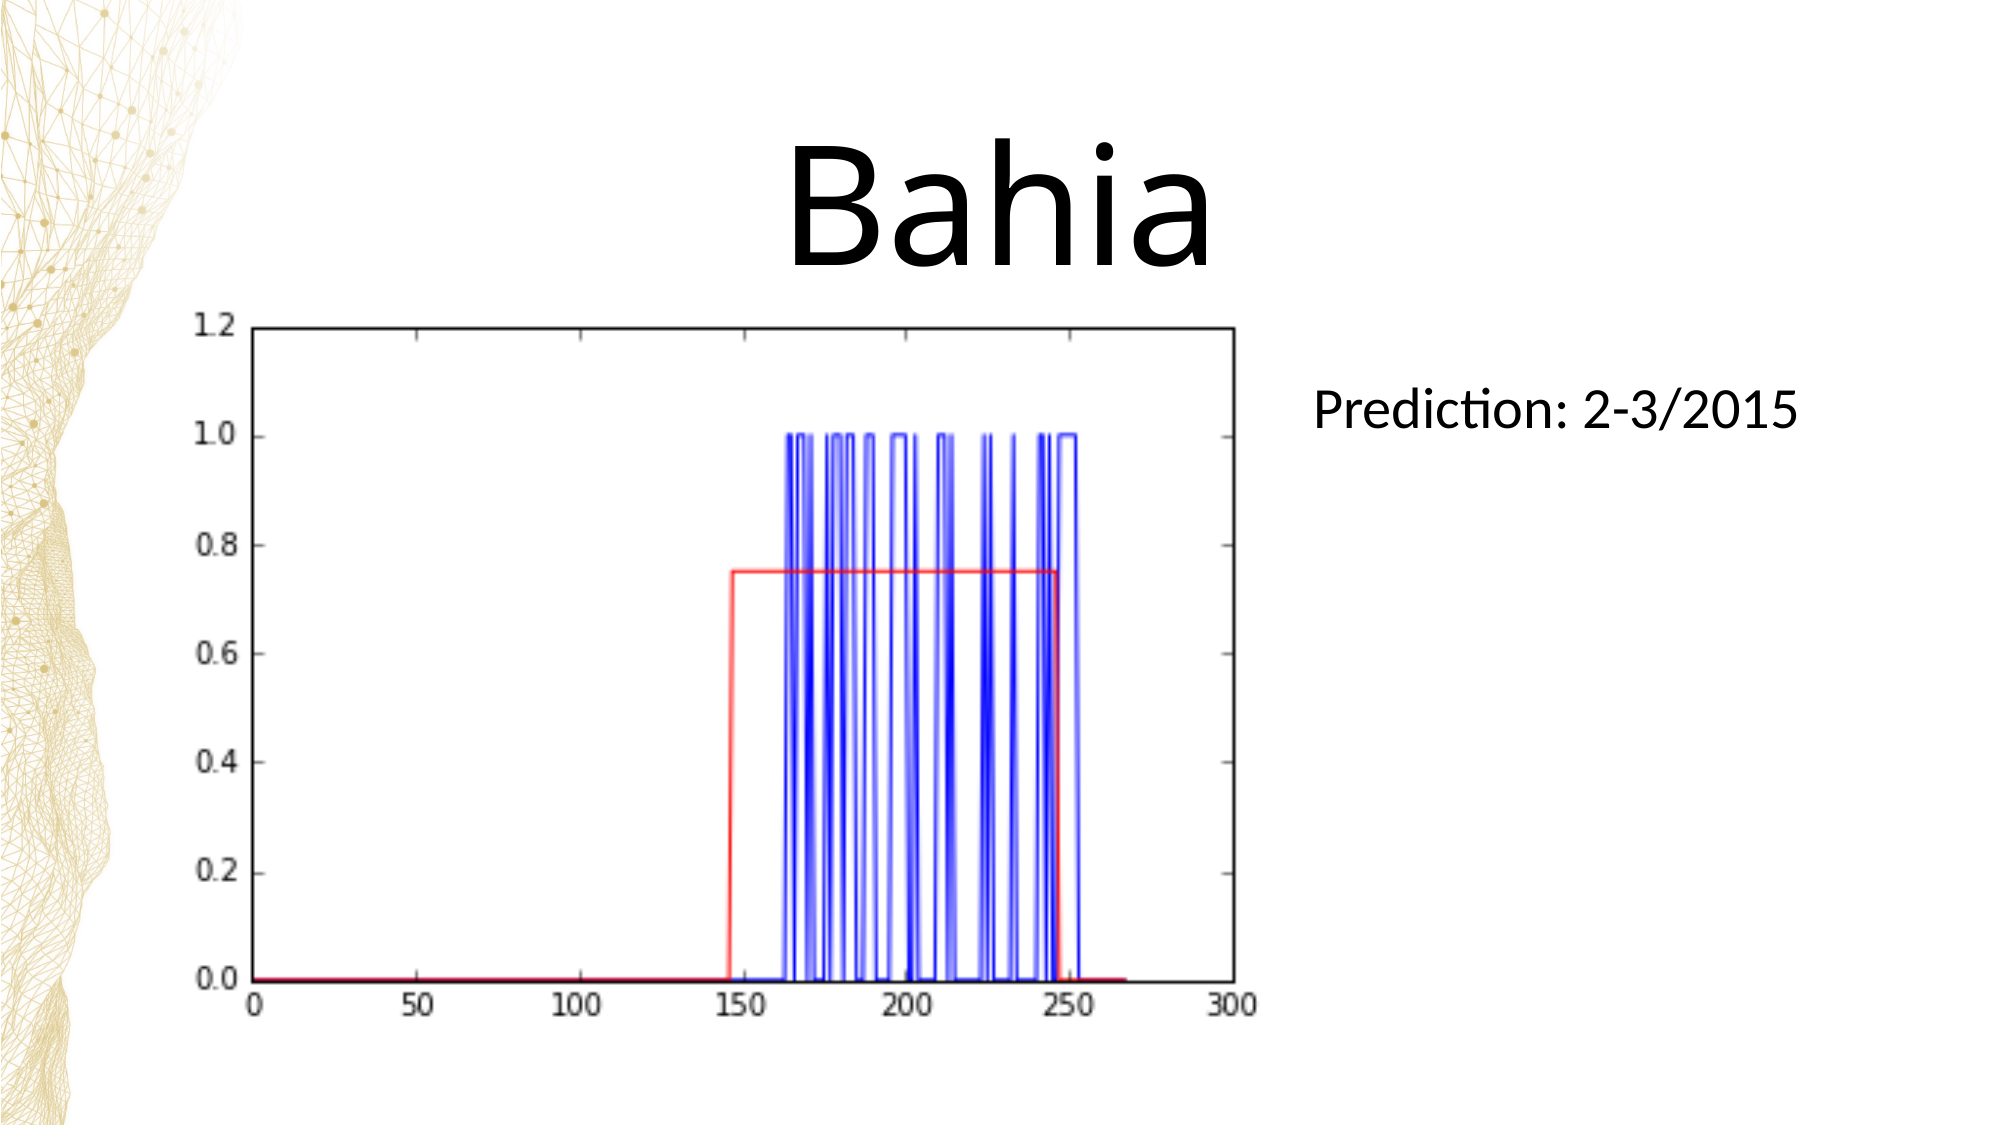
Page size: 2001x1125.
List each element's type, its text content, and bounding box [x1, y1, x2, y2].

text_box Bahia [0, 91, 2000, 306]
picture [0, 290, 1295, 1052]
text_box Prediction: 2-3/2015 [1298, 362, 1815, 447]
